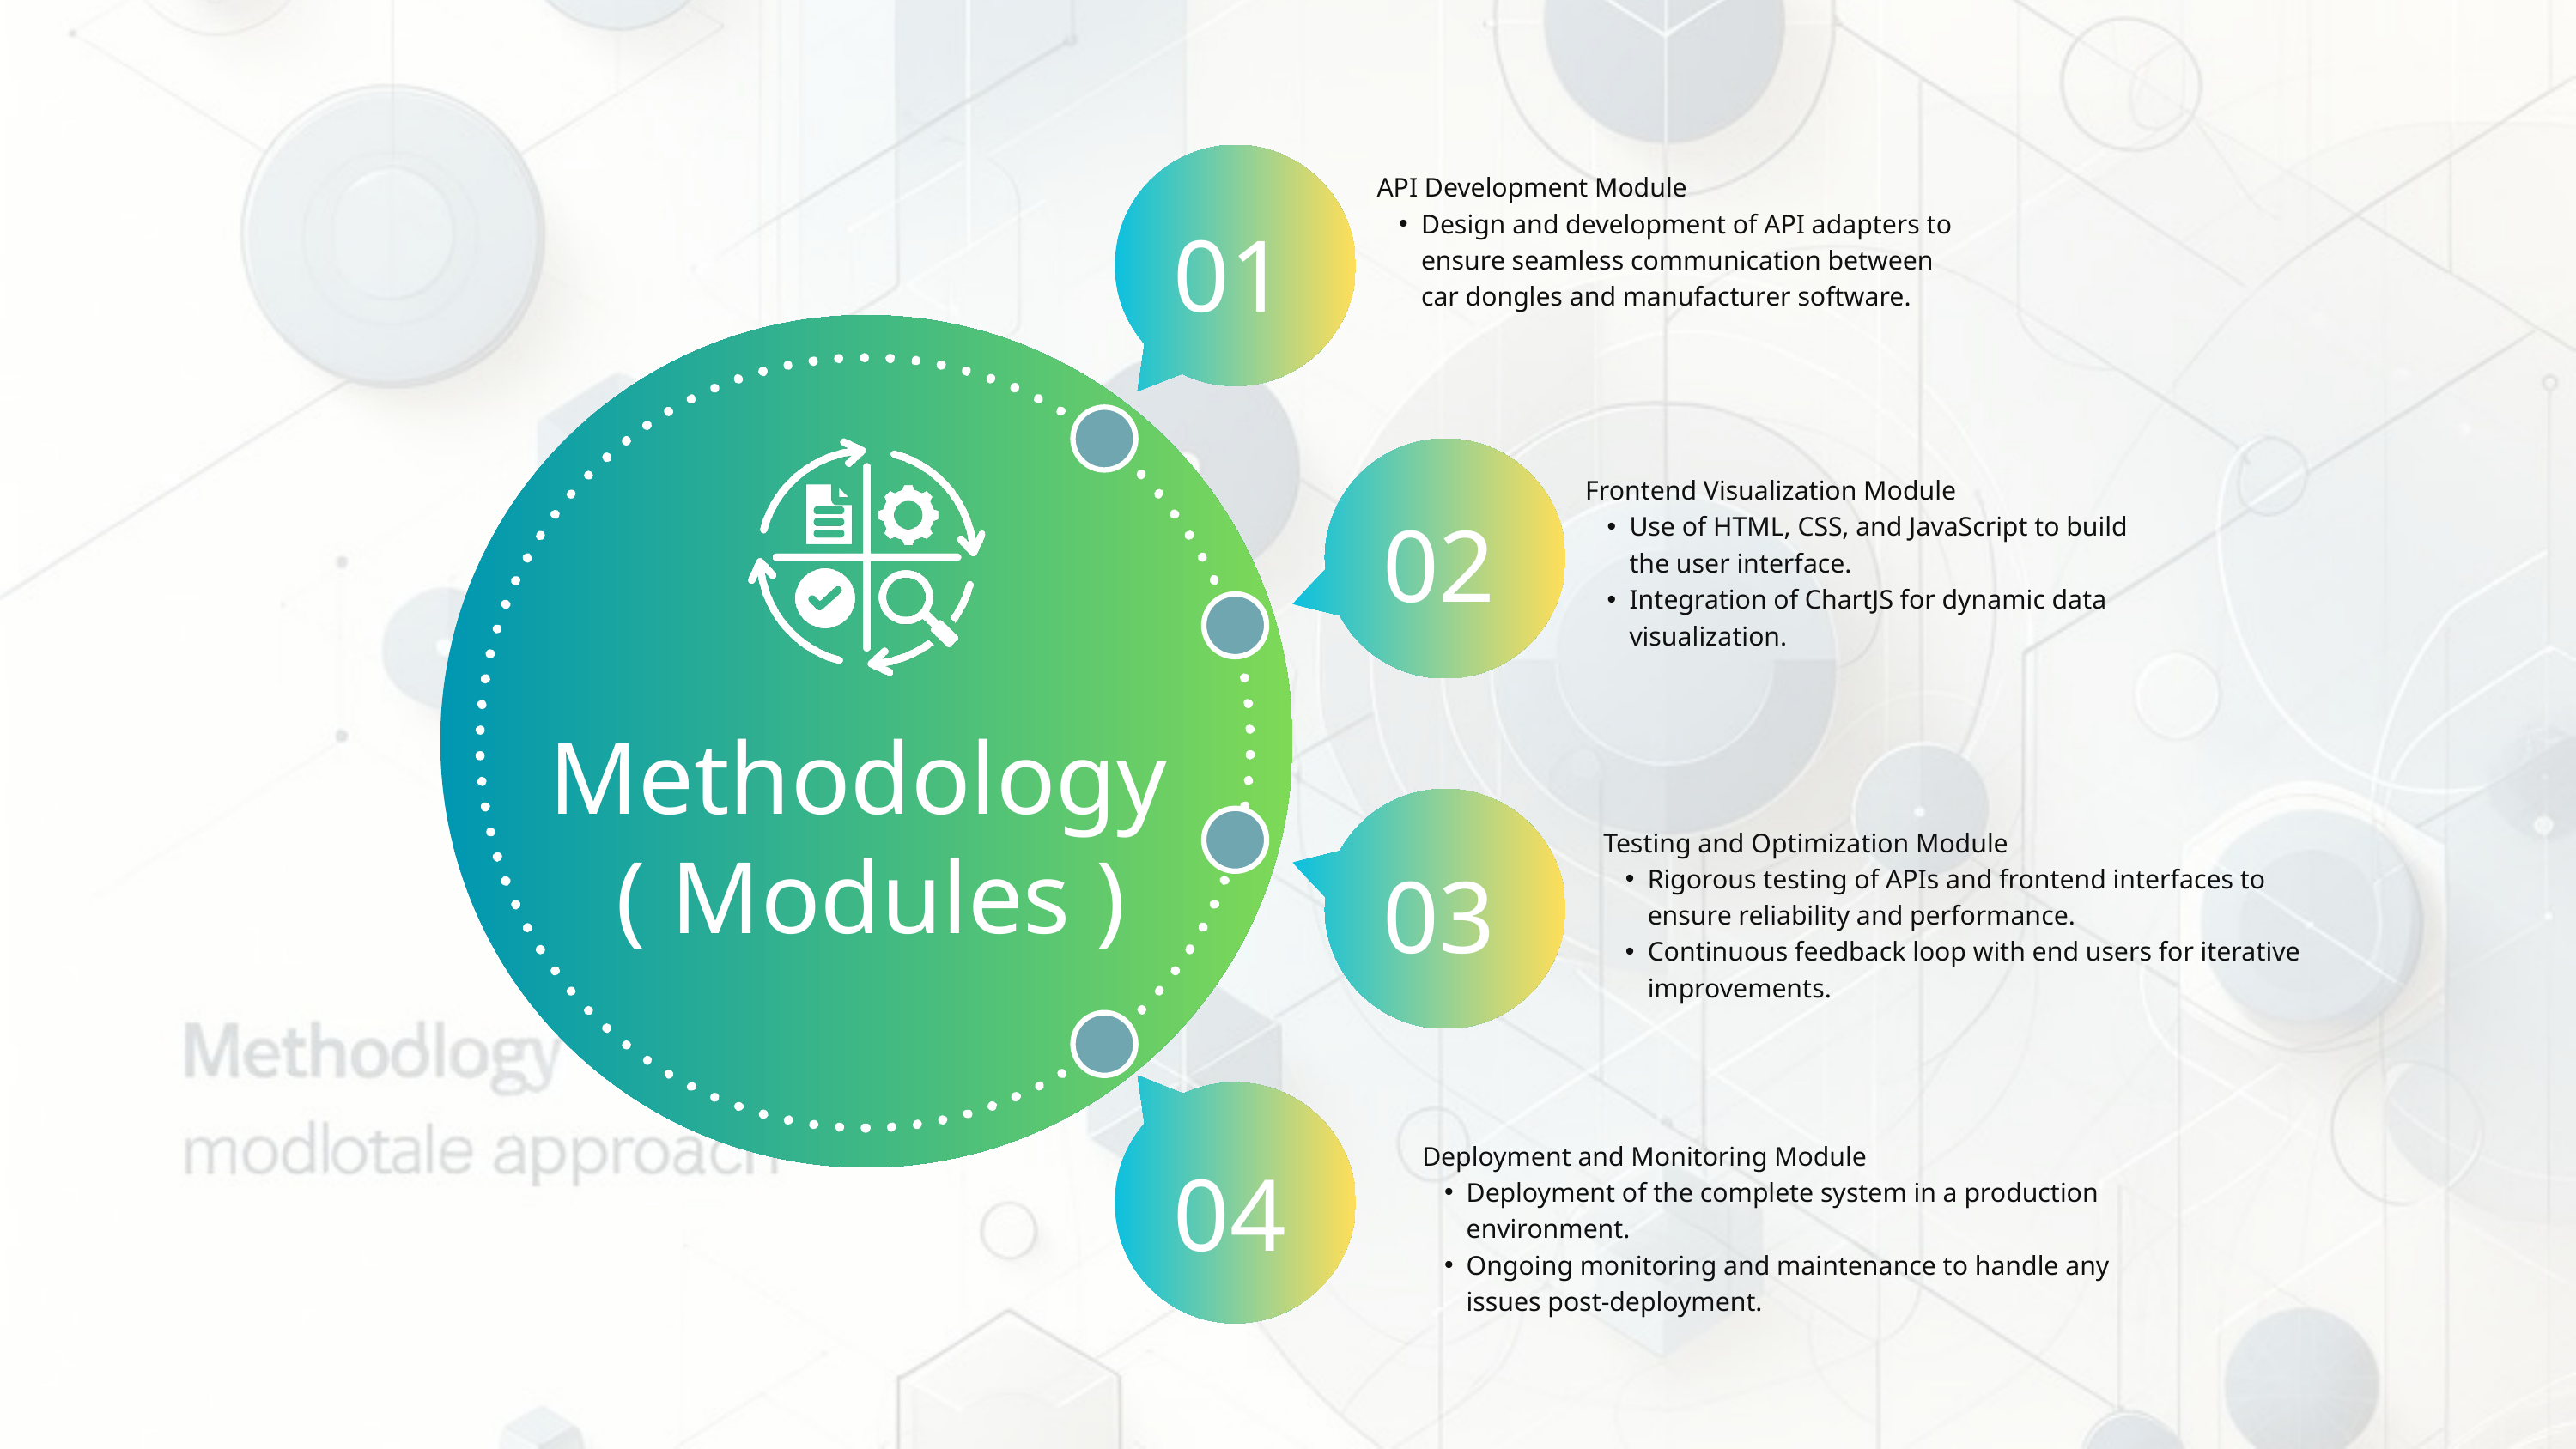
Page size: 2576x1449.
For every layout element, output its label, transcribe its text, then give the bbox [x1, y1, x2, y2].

text_box Deployment and Monitoring Module Deployment of the complete system in a production environment. Ongoing monitoring and maintenance to handle any issues post-deployment. [1422, 1134, 2125, 1317]
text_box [475, 353, 1255, 1133]
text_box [1203, 593, 1267, 658]
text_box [1114, 144, 1357, 391]
text_box API Development Module Design and development of API adapters to ensure seamless communication between car dongles and manufacturer software. [1376, 166, 1973, 312]
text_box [1291, 788, 1566, 1029]
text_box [1114, 1075, 1357, 1324]
text_box Frontend Visualization Module Use of HTML, CSS, and JavaScript to build the user interface. Integration of ChartJS for dynamic data visualization. [1585, 469, 2130, 651]
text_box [1259, 398, 1293, 1074]
text_box Testing and Optimization Module Rigorous testing of APIs and frontend interfaces to ensure reliability and performance. Continuous feedback loop with end users for iterative improvements. [1603, 821, 2306, 1003]
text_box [1072, 1012, 1136, 1076]
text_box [440, 314, 1109, 1168]
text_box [1291, 438, 1566, 679]
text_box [1203, 808, 1267, 872]
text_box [1072, 407, 1136, 470]
text_box [0, 0, 2576, 1449]
